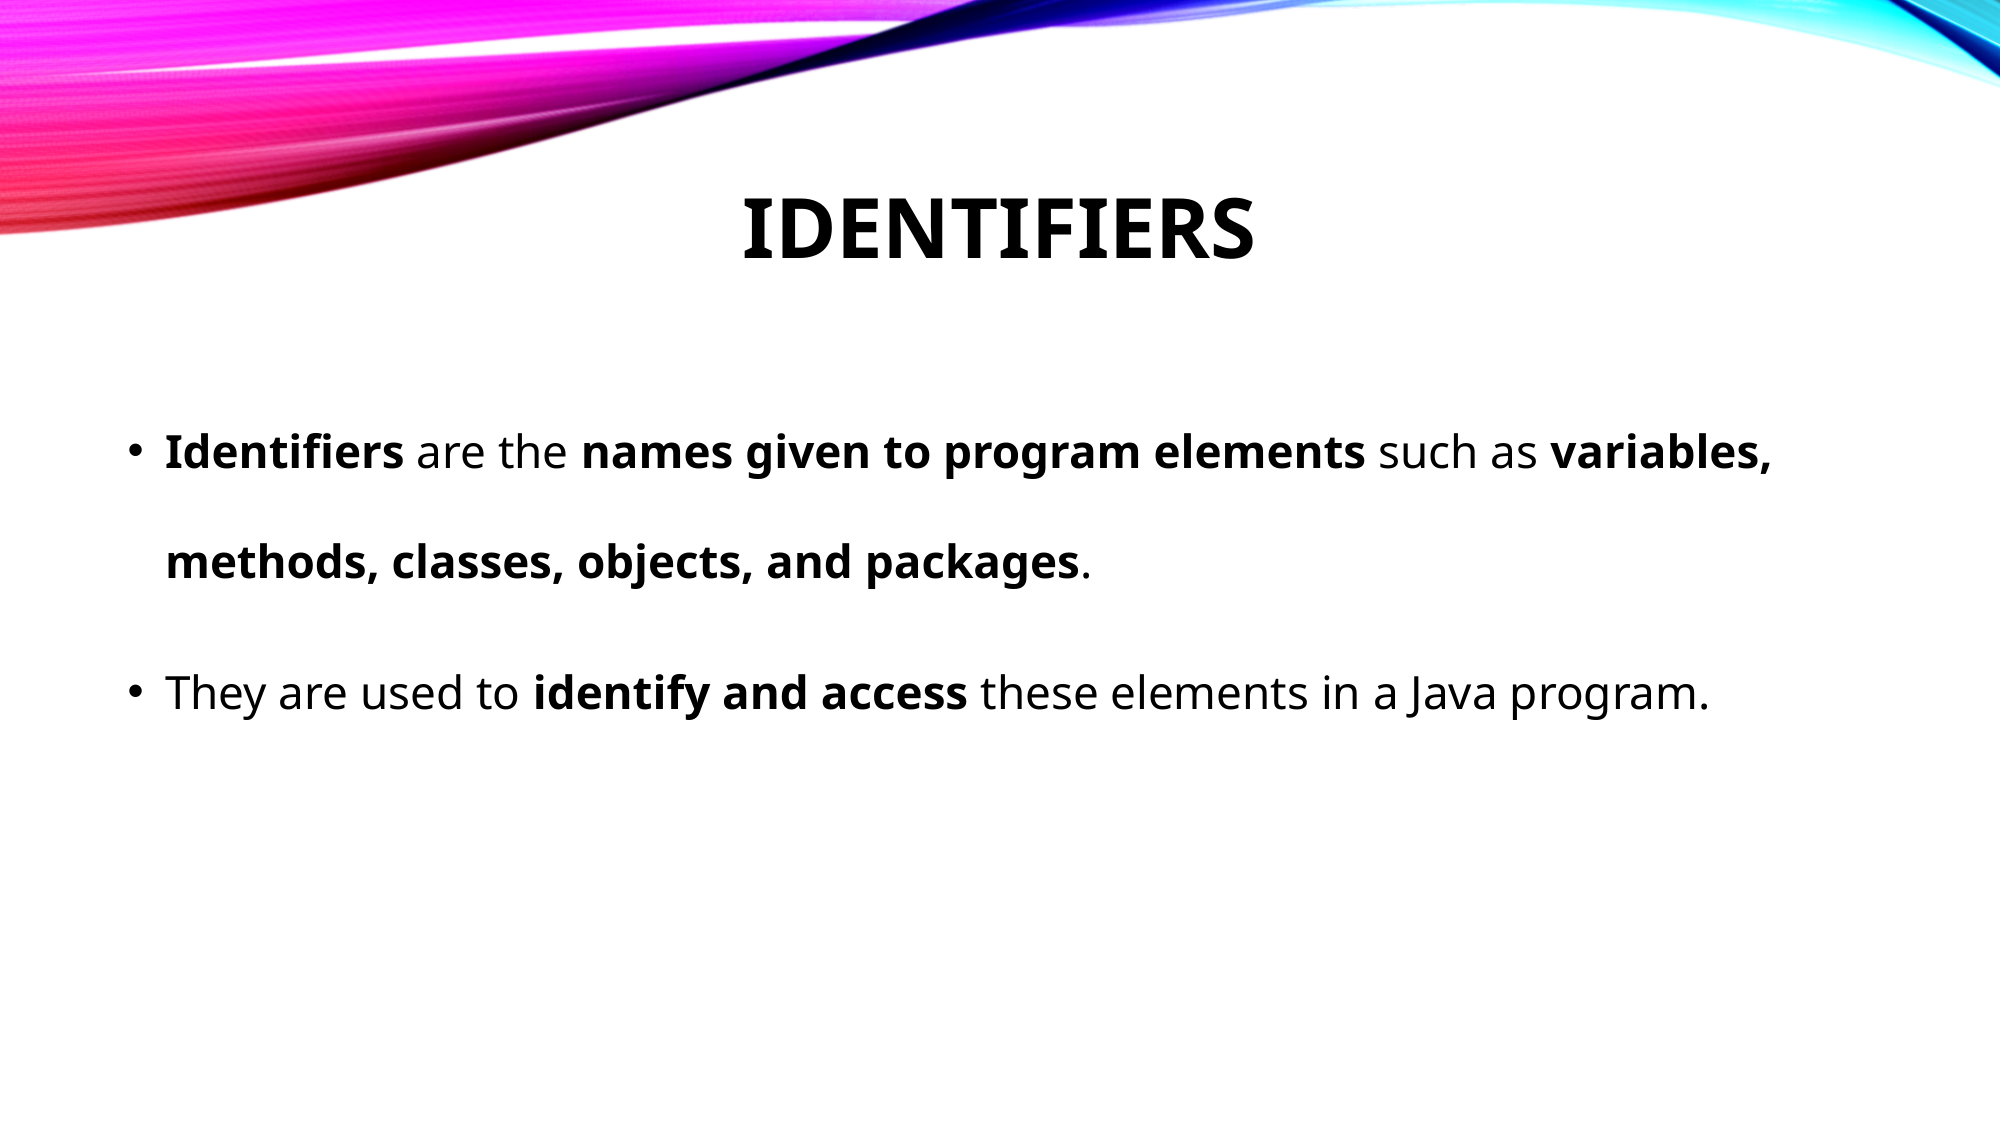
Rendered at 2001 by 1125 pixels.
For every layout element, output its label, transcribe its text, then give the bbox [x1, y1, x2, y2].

picture [0, 0, 2000, 237]
picture [1910, 0, 2000, 45]
picture [1890, 0, 2000, 75]
list Identifiers are the names given to program elements such as variables, methods, classes, objects, and packages. They are used to identify and access these elements in a Java program. [112, 360, 1888, 1021]
title IDENTIFIERS [112, 125, 1888, 338]
